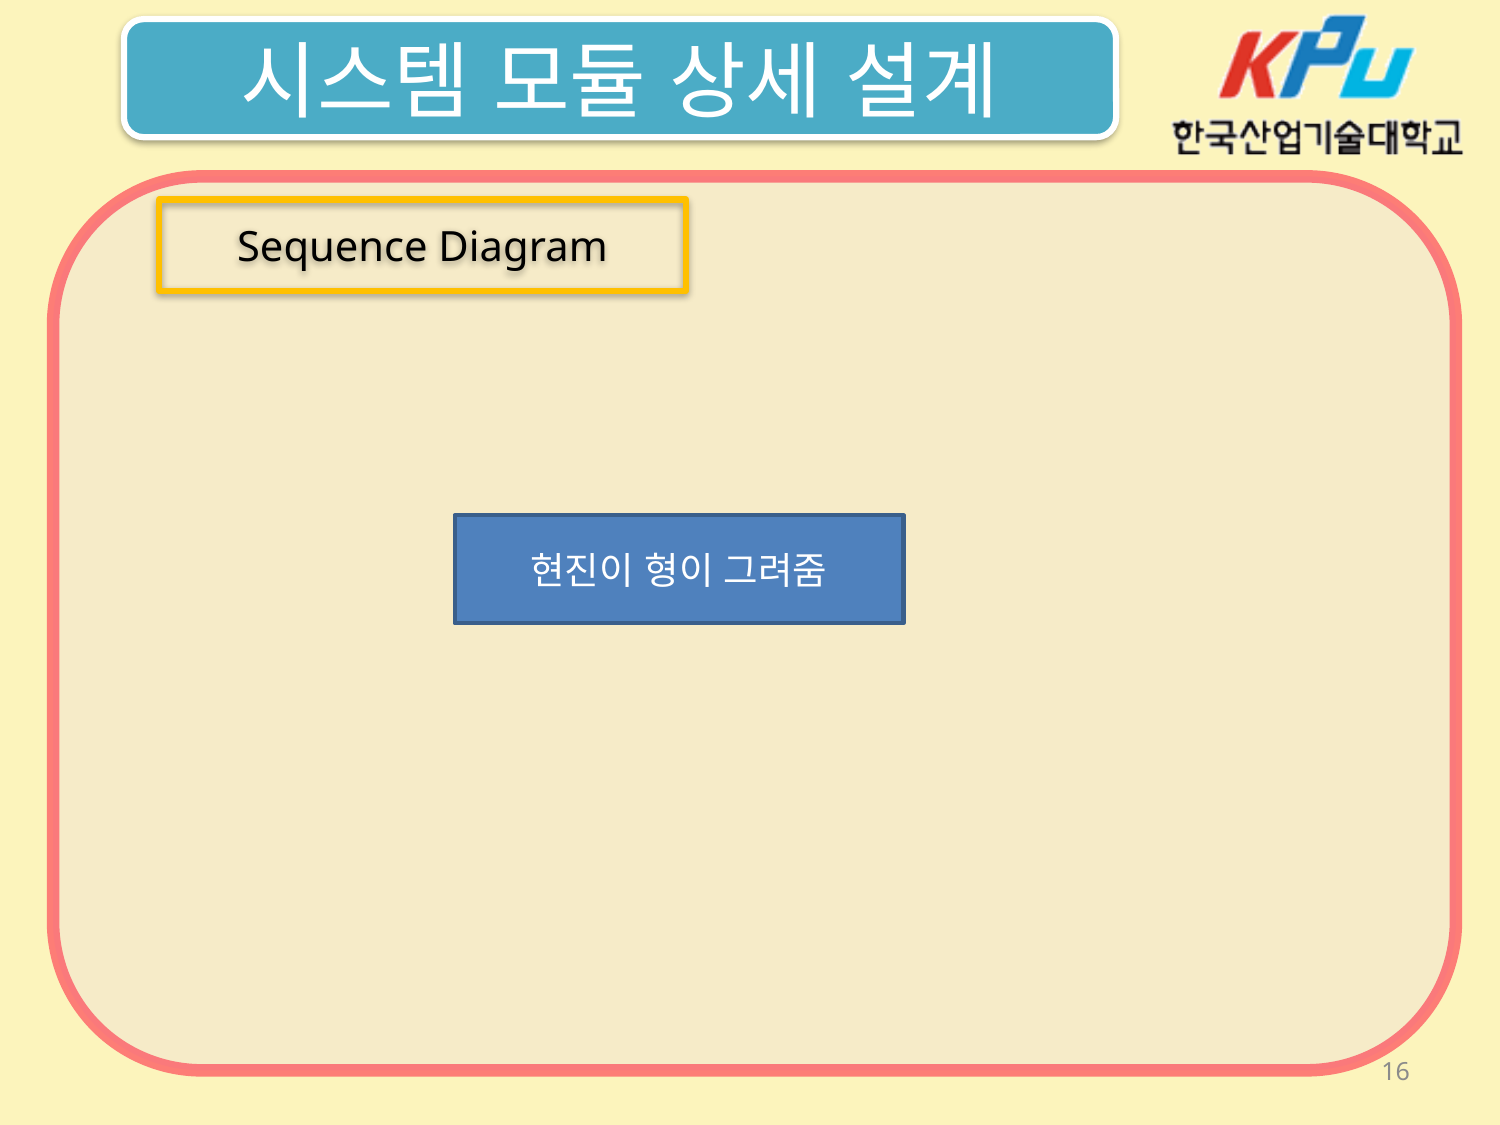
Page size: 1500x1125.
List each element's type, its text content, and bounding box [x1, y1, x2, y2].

picture [1115, 0, 1500, 158]
slide_number 16 [1074, 1042, 1425, 1103]
text_box 현진이 형이 그려줌 [453, 513, 906, 625]
text_box [50, 174, 1459, 1073]
text_box 시스템 모듈 상세 설계 [120, 15, 1110, 141]
text_box Sequence Diagram [159, 199, 687, 291]
